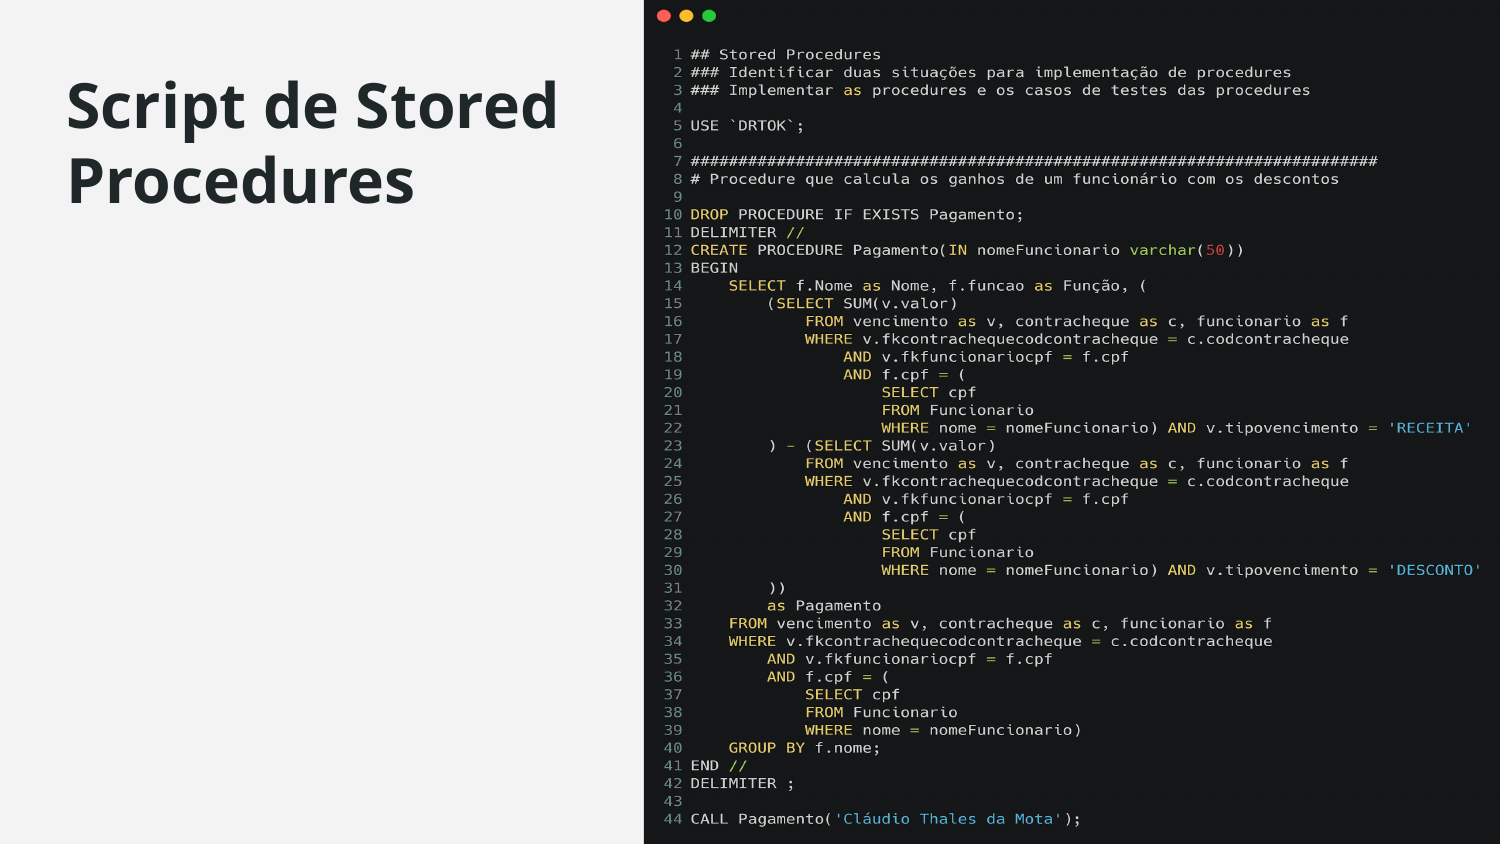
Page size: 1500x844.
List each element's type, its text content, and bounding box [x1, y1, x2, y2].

picture [643, 0, 1500, 844]
title Script de Stored Procedures [51, 50, 638, 209]
